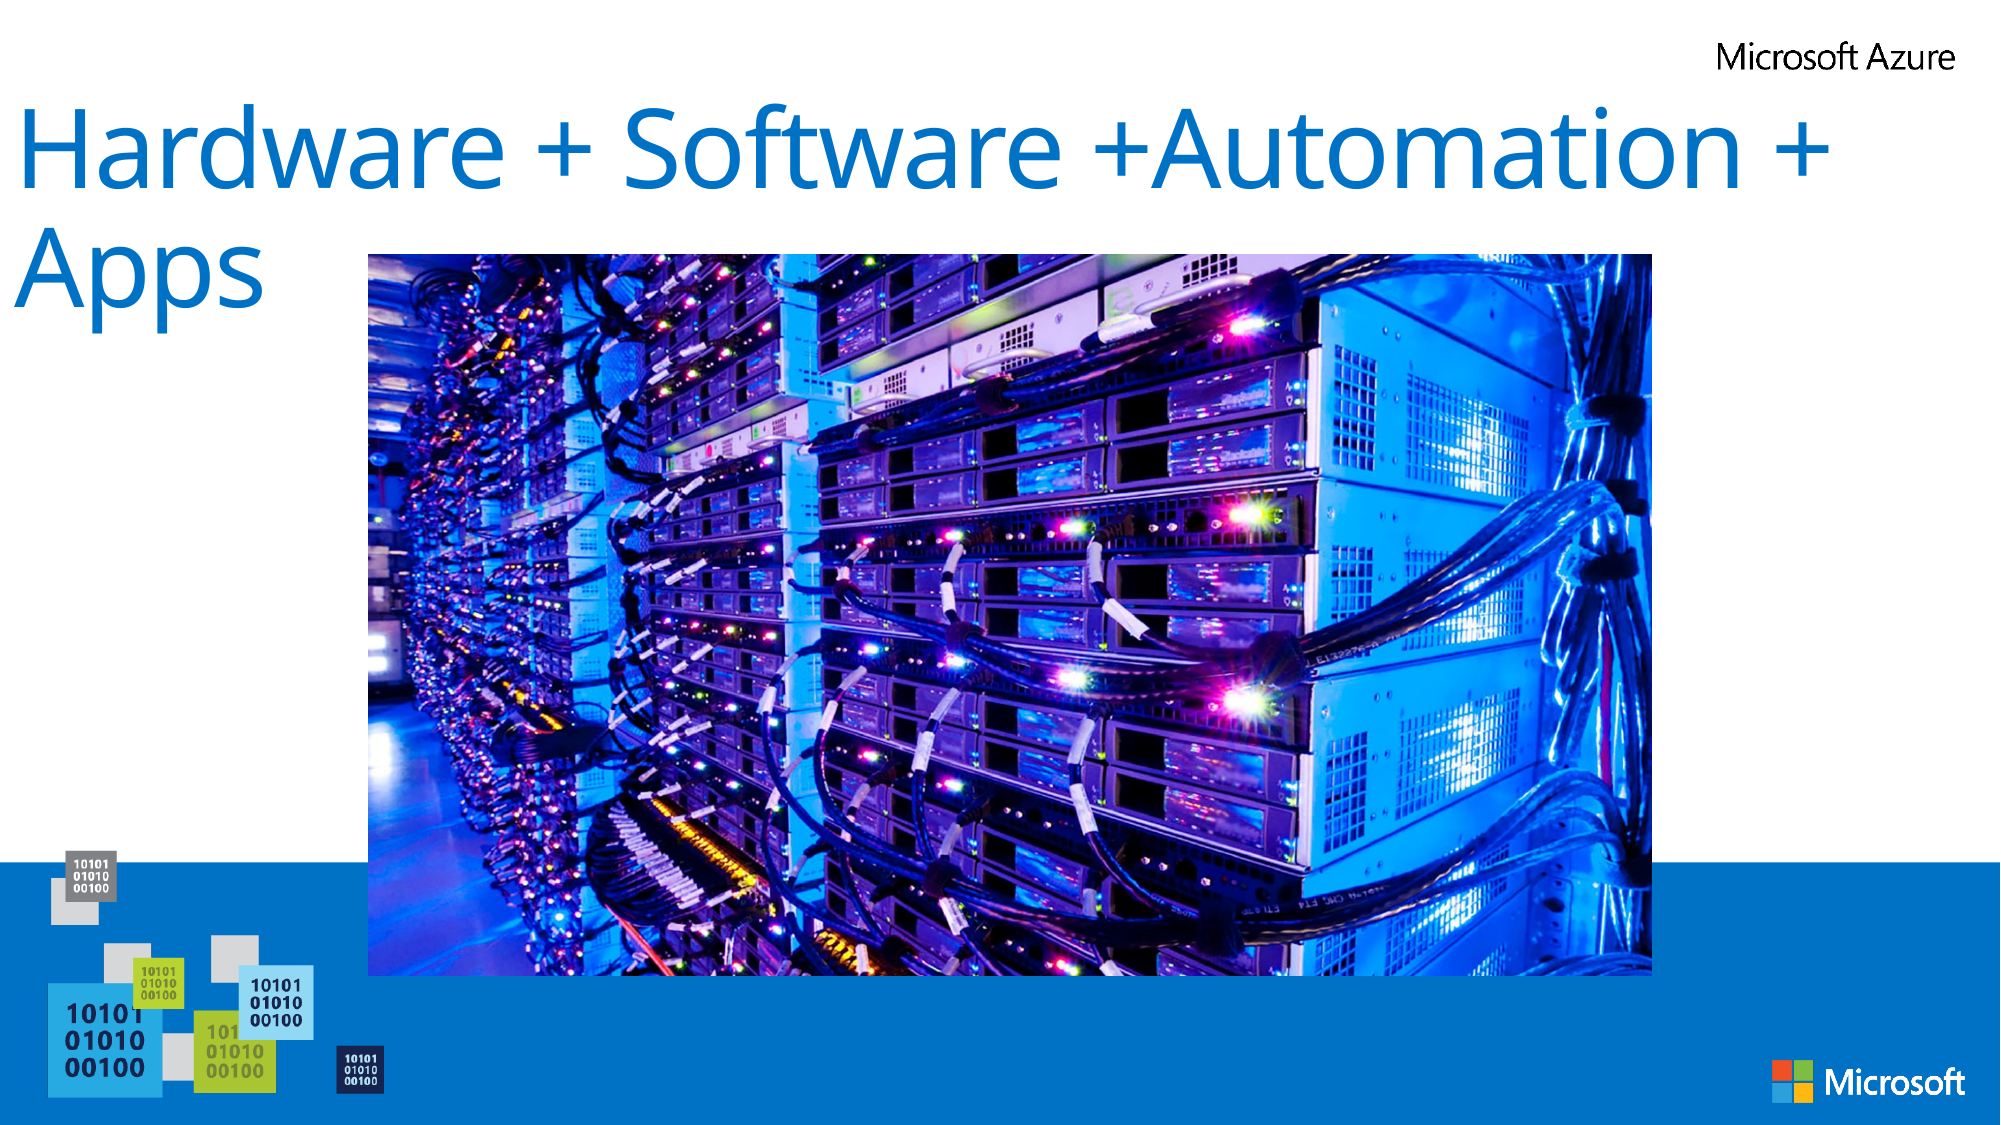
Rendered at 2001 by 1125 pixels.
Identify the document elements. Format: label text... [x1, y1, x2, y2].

title Hardware + Software +Automation + Apps [0, 85, 2000, 237]
picture [1699, 24, 1973, 85]
picture [17, 253, 1652, 1125]
picture [1772, 1060, 1965, 1103]
